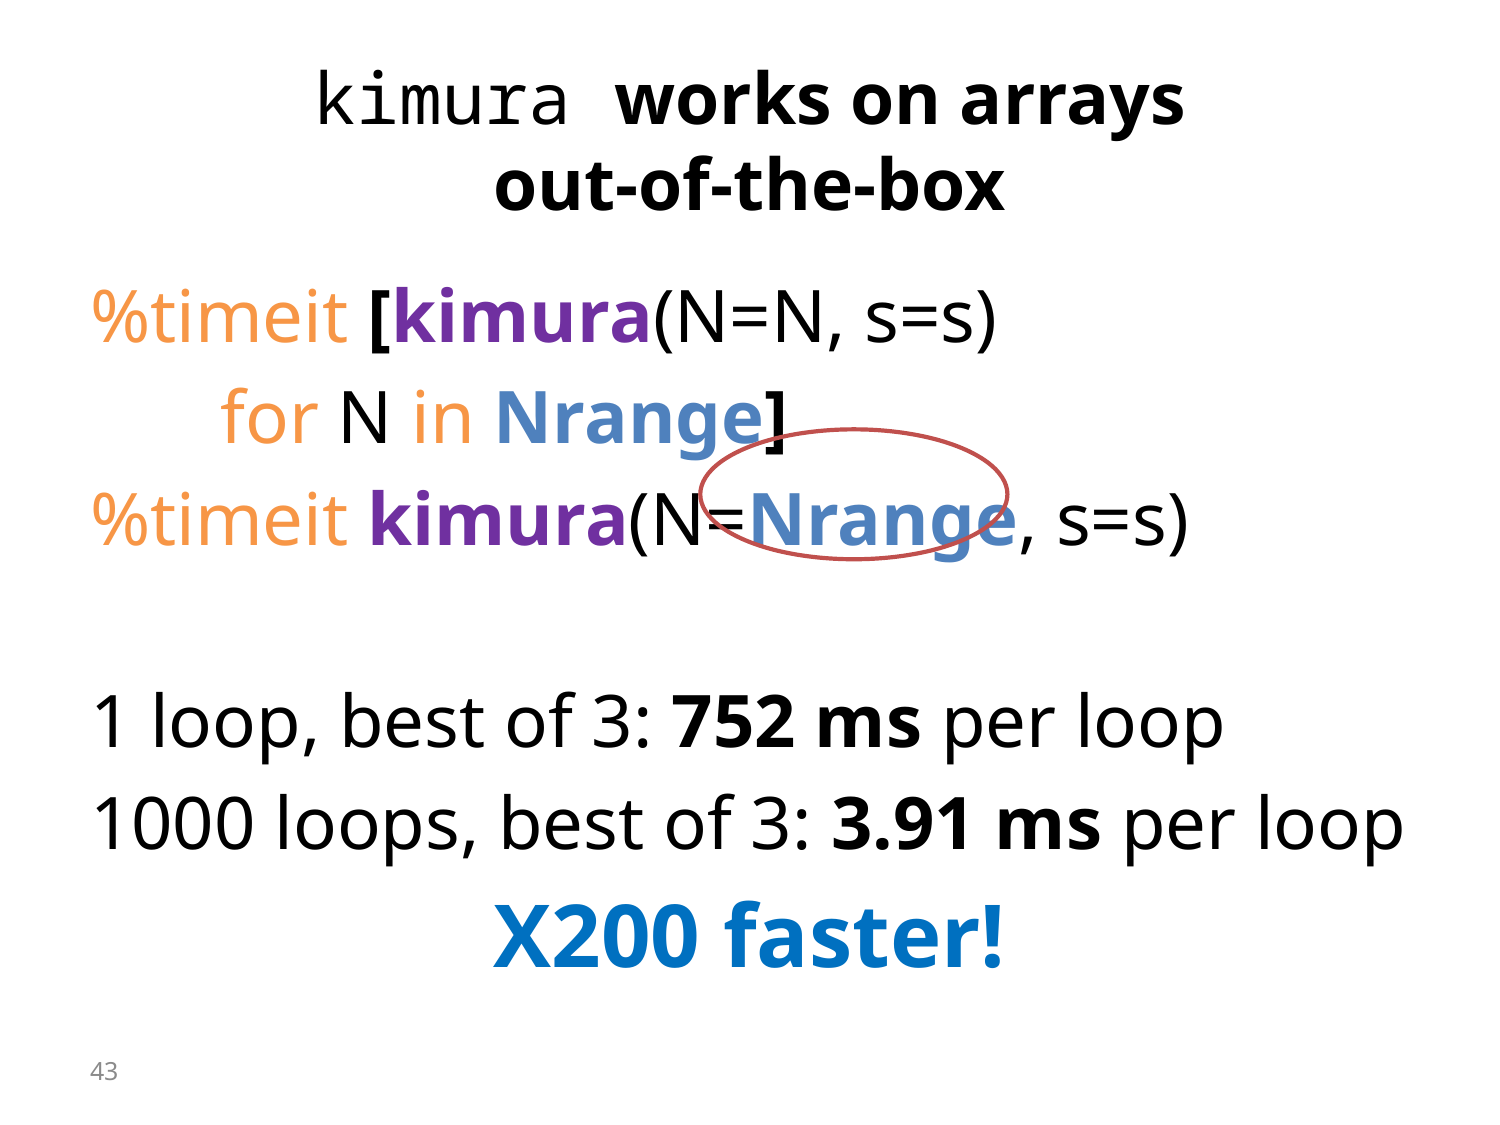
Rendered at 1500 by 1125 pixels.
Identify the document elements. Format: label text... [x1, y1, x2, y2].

text_box [698, 427, 1010, 562]
slide_number 43 [75, 1042, 425, 1103]
title kimura works on arrays out-of-the-box [75, 45, 1425, 233]
list %timeit [kimura(N=N, s=s) for N in Nrange] %timeit kimura(N=Nrange, s=s) 1 loop, best of 3: 752 ms per loop 1000 loops, best of 3: 3.91 ms per loop X200 faster! [75, 262, 1425, 1005]
